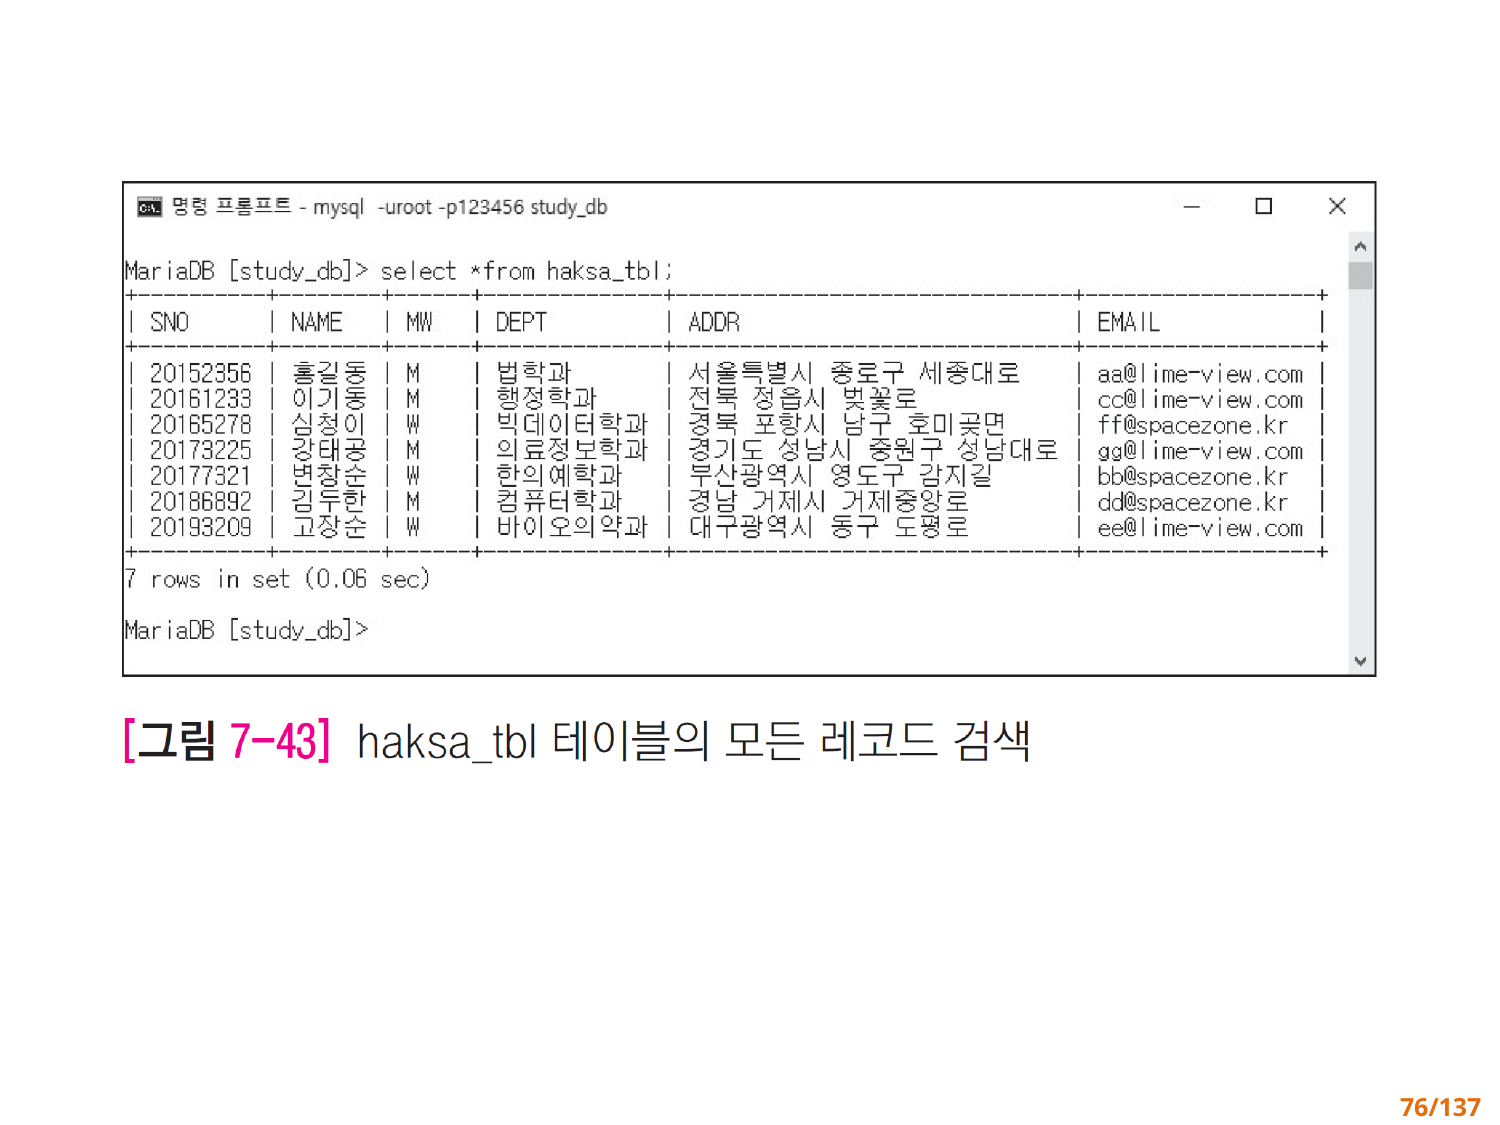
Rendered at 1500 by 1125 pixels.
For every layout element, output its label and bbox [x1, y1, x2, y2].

picture [108, 172, 1392, 777]
